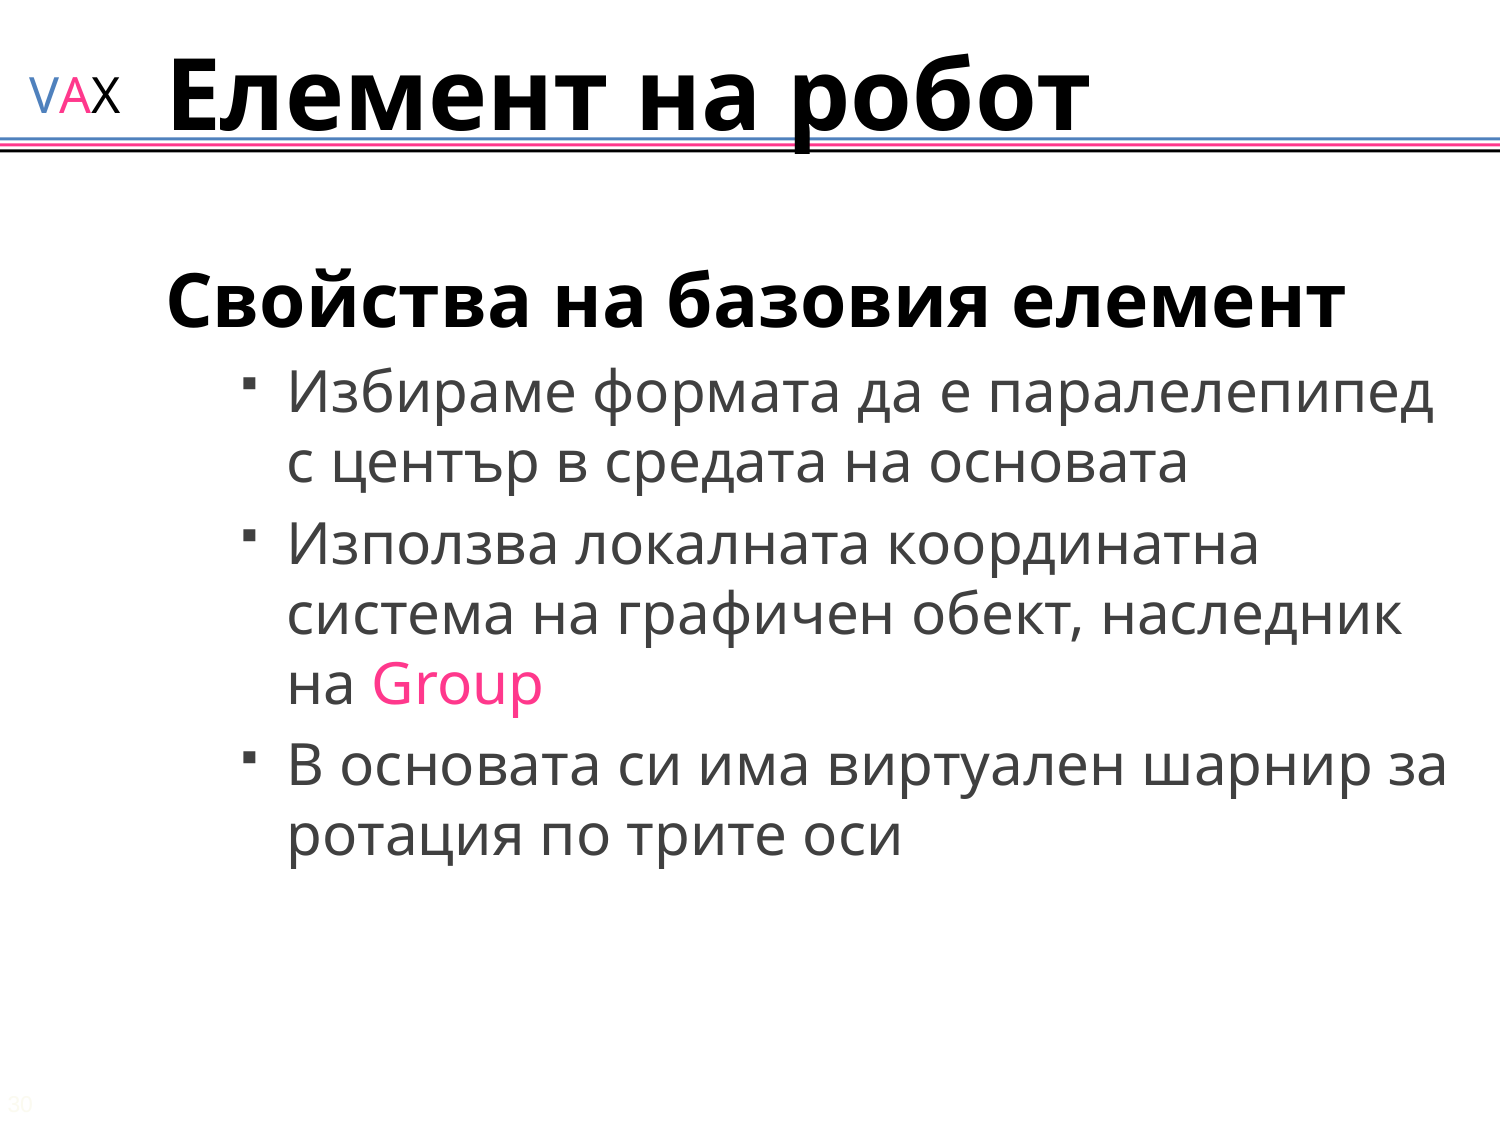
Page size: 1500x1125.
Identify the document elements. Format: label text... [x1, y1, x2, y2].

title Елемент на робот [0, 37, 1500, 144]
list Свойства на базовия елемент Избираме формата да е паралелепипед с център в средата на основата Използва локалната координатна система на графичен обект, наследник на Group В основата си има виртуален шарнир за ротация по трите оси [150, 200, 1488, 1113]
